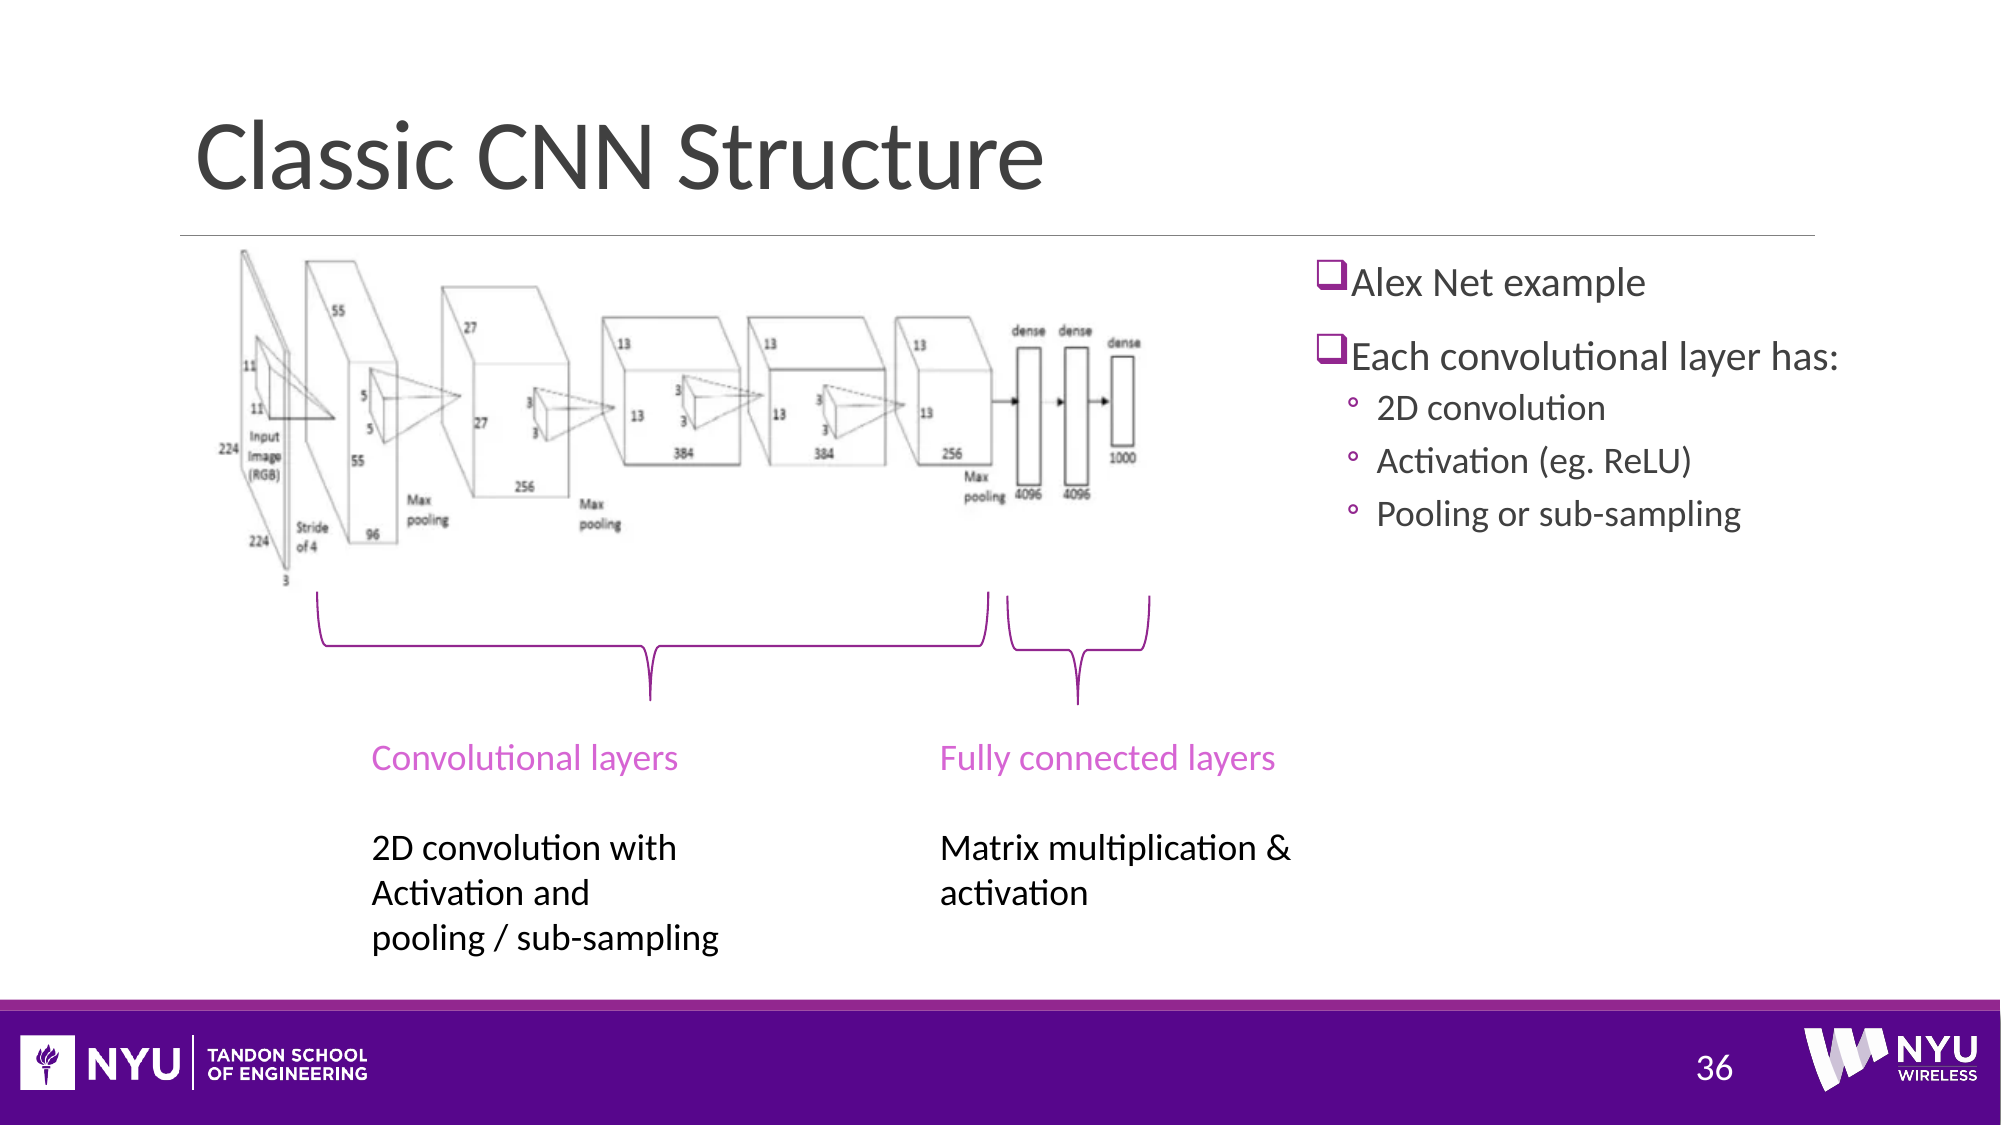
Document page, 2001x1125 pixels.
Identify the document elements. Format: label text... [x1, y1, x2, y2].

slide_number 36 [1533, 1035, 1749, 1096]
text_box Convolutional layers 2D convolution with Activation and pooling / sub-sampling [356, 725, 806, 966]
title Classic CNN Structure [180, 47, 1830, 218]
picture [208, 241, 1150, 597]
text_box Fully connected layers Matrix multiplication & activation [924, 725, 1313, 921]
text_box [316, 603, 990, 702]
text_box [1006, 603, 1151, 706]
list Alex Net example Each convolutional layer has: 2D convolution Activation (eg. ReLU) Pooling or sub-sampling [1313, 252, 1953, 963]
